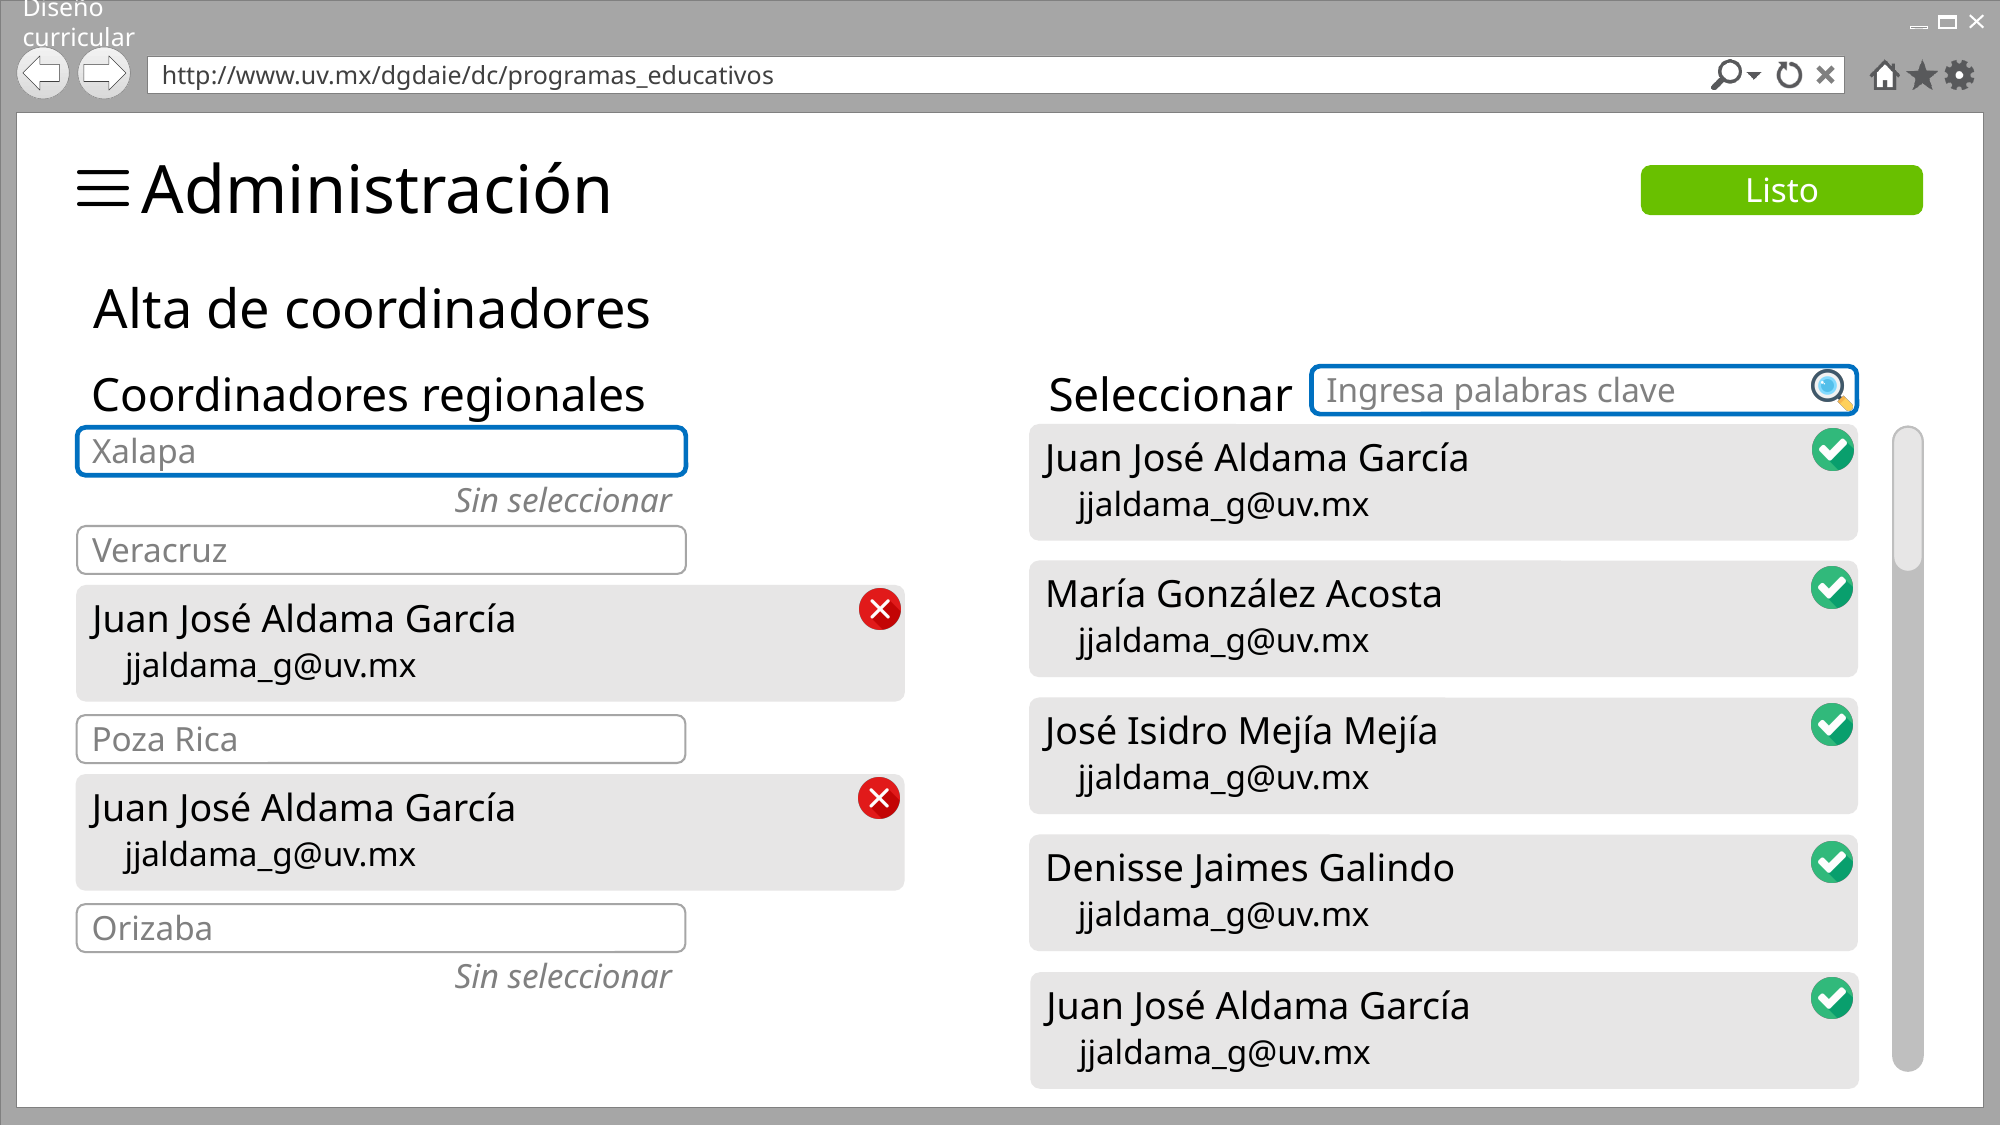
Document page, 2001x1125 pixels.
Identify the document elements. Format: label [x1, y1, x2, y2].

text_box [1030, 835, 1857, 951]
picture [858, 777, 900, 819]
picture [1811, 703, 1853, 746]
text_box [77, 427, 686, 476]
text_box [1031, 973, 1859, 1088]
text_box [0, 0, 2000, 1125]
text_box [76, 715, 686, 764]
picture [1811, 977, 1853, 1020]
text_box [1030, 561, 1857, 677]
text_box [77, 585, 904, 701]
picture [1812, 428, 1854, 471]
text_box [76, 775, 904, 890]
text_box [1311, 366, 1857, 415]
text_box [1641, 166, 1923, 215]
picture [1811, 840, 1853, 883]
picture [77, 162, 129, 214]
text_box [76, 904, 686, 953]
picture [858, 588, 901, 630]
picture [1811, 566, 1853, 609]
text_box [77, 525, 686, 574]
text_box [1030, 425, 1857, 540]
text_box [1893, 426, 1923, 1071]
text_box [1030, 698, 1857, 814]
